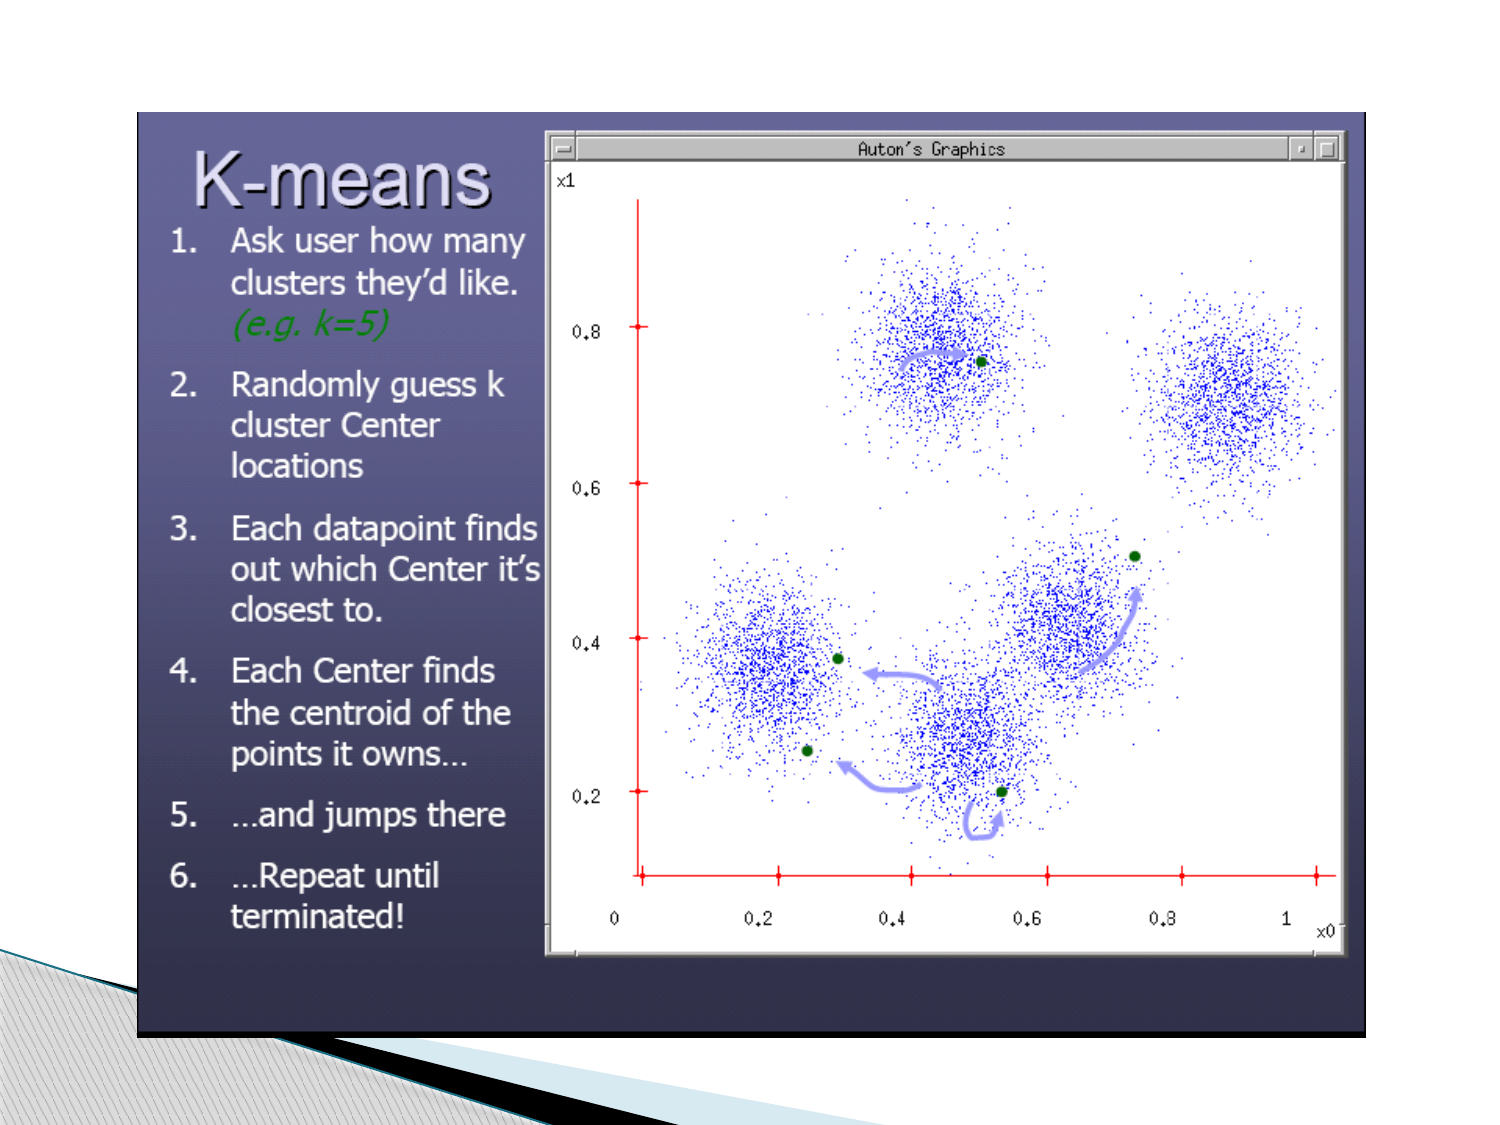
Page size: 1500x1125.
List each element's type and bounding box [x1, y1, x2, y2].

picture [137, 112, 1366, 1038]
